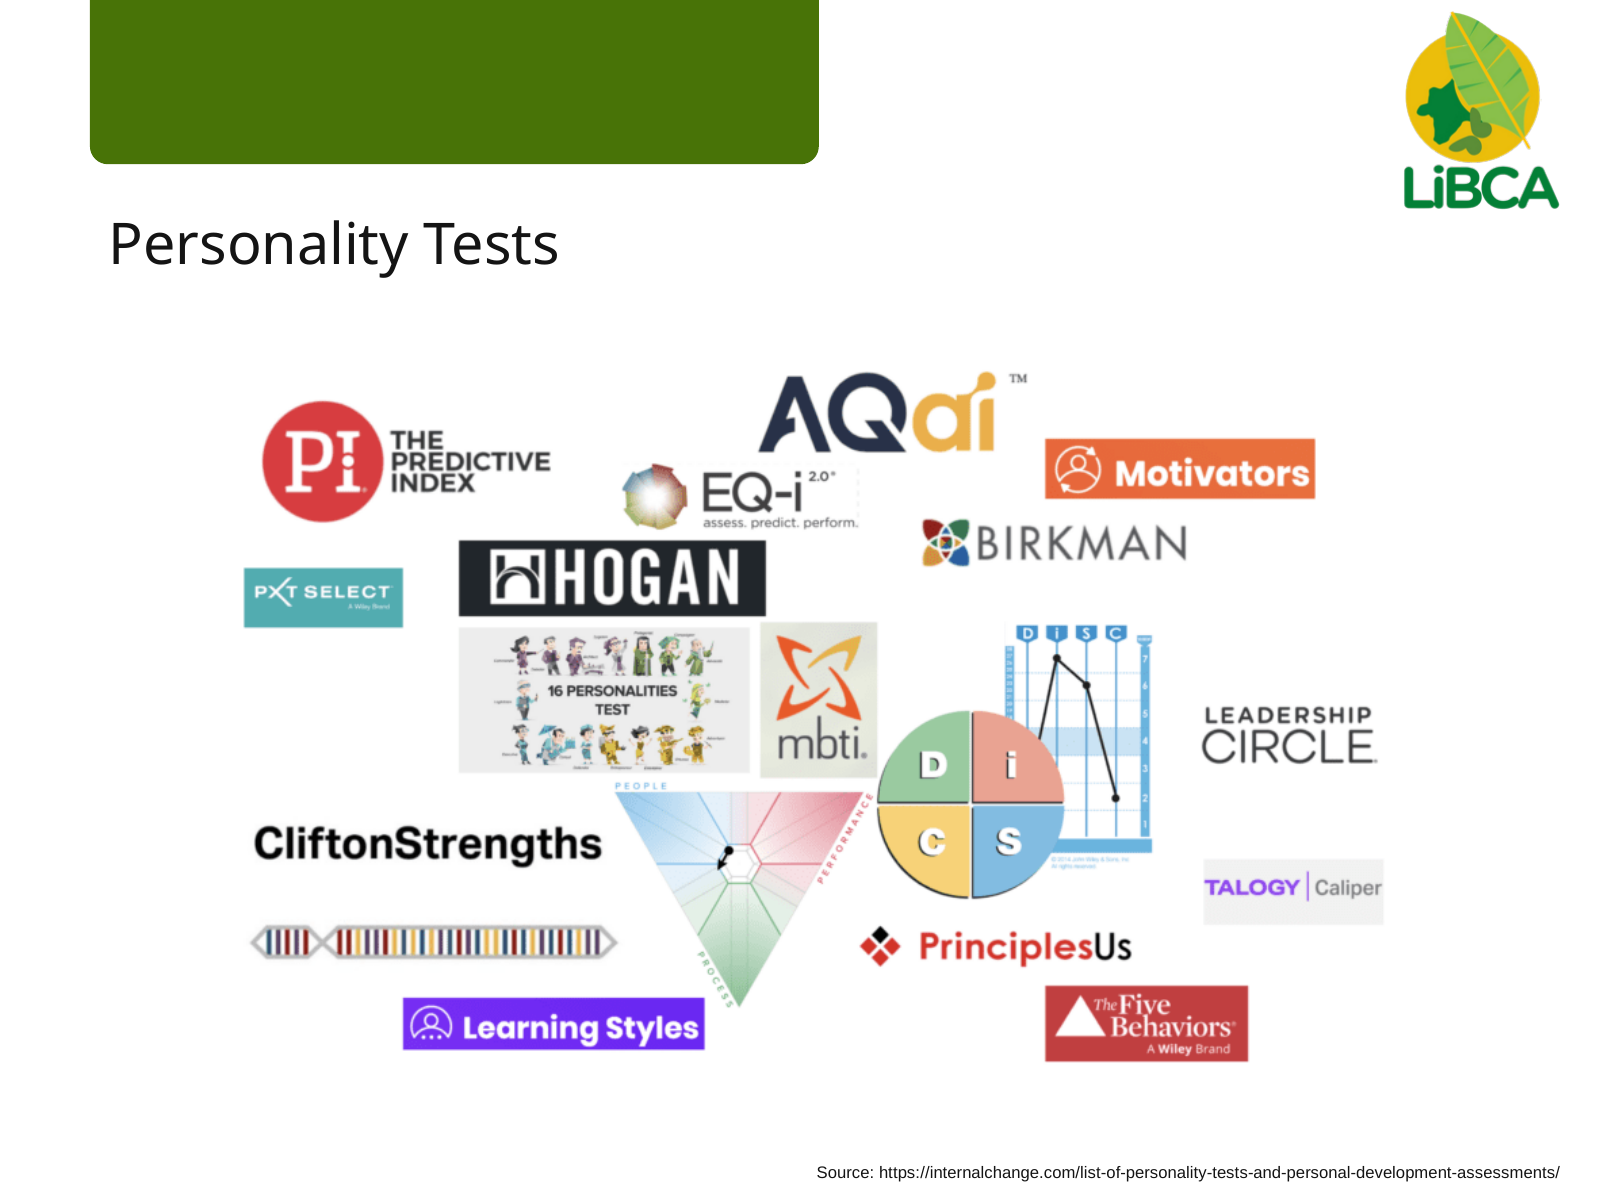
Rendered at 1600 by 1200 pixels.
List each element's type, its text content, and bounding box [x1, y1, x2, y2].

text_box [89, 0, 820, 165]
text_box [126, 312, 1512, 1090]
text_box Personality Tests [108, 221, 1288, 277]
text_box Source: https://internalchange.com/list-of-personality-tests-and-personal-development-assessments/ [597, 1158, 1600, 1183]
text_box [1391, 1, 1569, 239]
